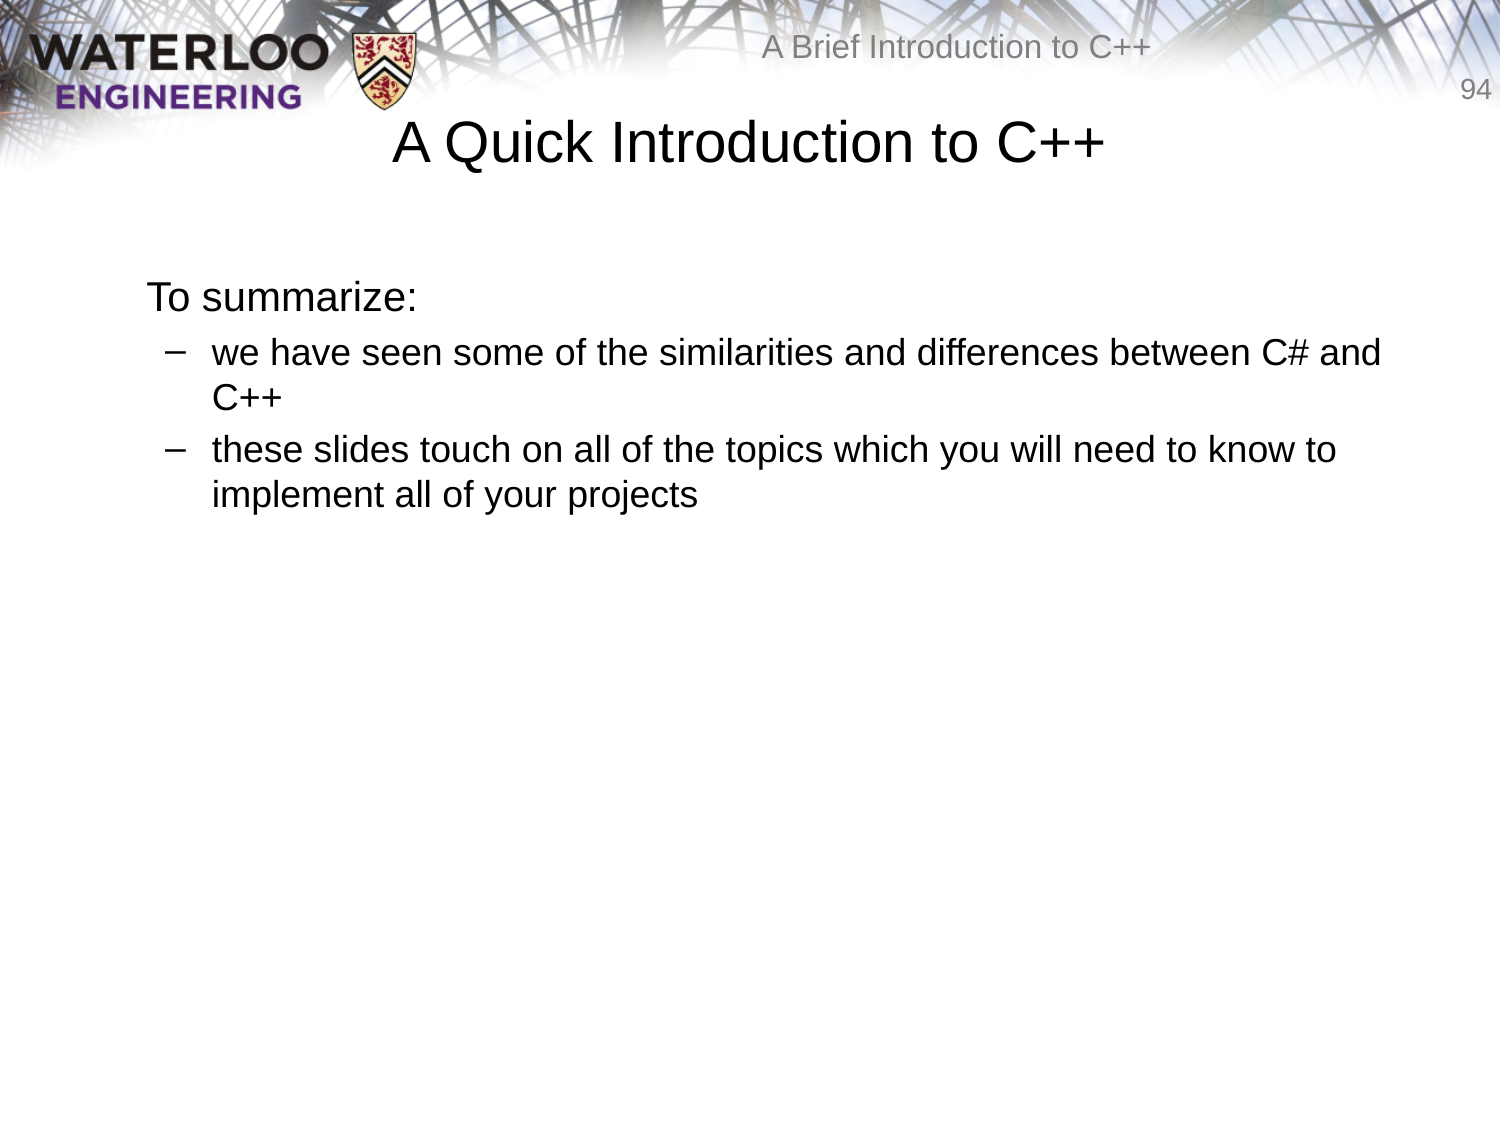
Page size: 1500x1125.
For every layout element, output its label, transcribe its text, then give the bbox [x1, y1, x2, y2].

picture [0, 0, 1500, 1125]
list To summarize: we have seen some of the similarities and differences between C# and C++ these slides touch on all of the topics which you will need to know to implement all of your projects [74, 262, 1426, 1006]
title A Quick Introduction to C++ [74, 44, 1426, 233]
